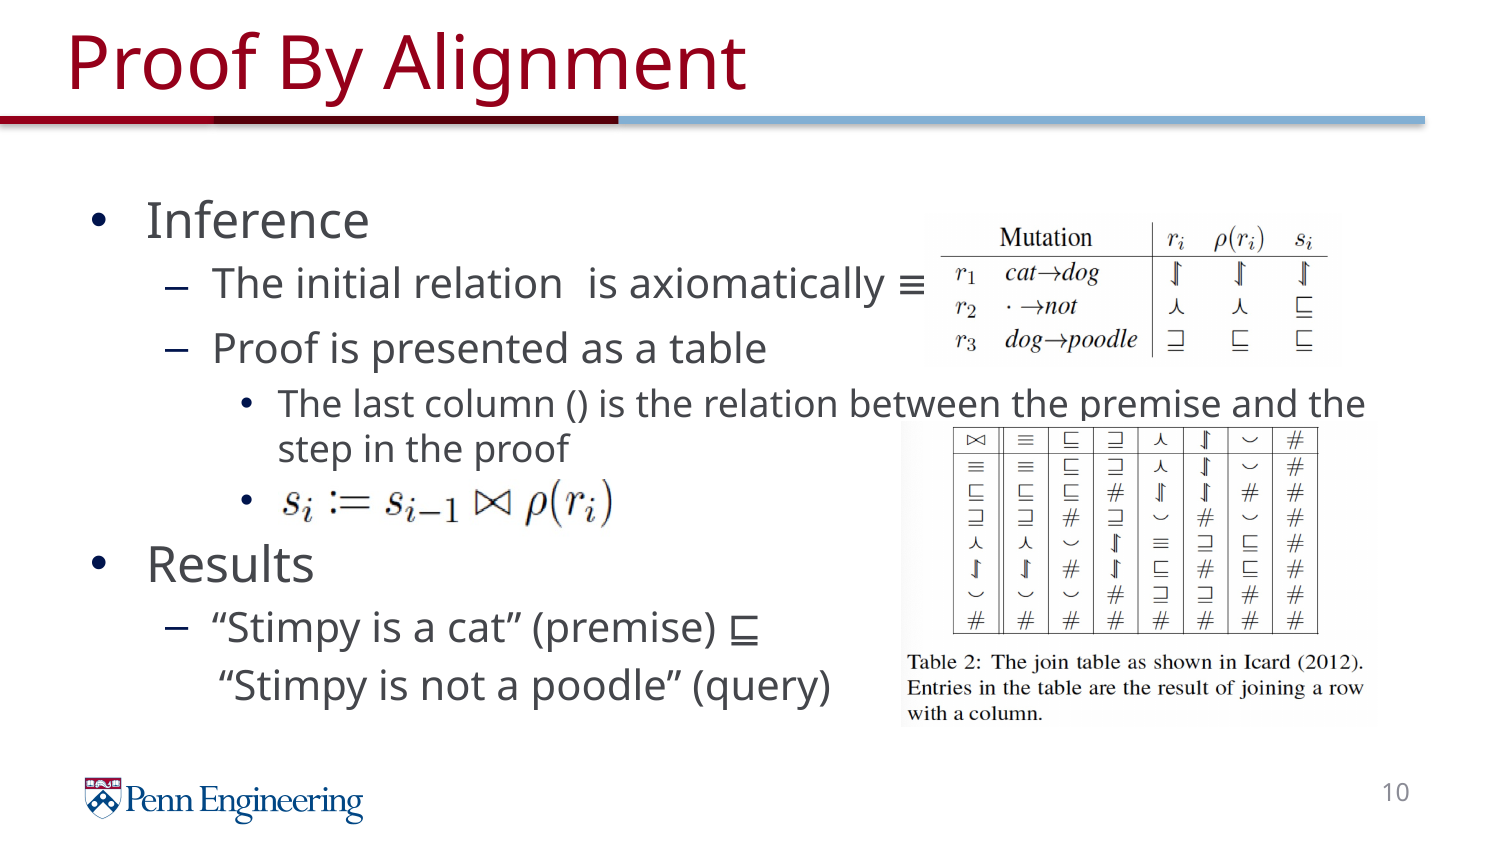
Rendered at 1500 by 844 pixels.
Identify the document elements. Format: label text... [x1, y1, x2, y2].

title Proof By Alignment [50, 2, 1401, 117]
picture [278, 478, 613, 540]
picture [900, 421, 1379, 727]
picture [75, 770, 372, 828]
slide_number 10 [1074, 770, 1425, 816]
picture [924, 213, 1342, 368]
